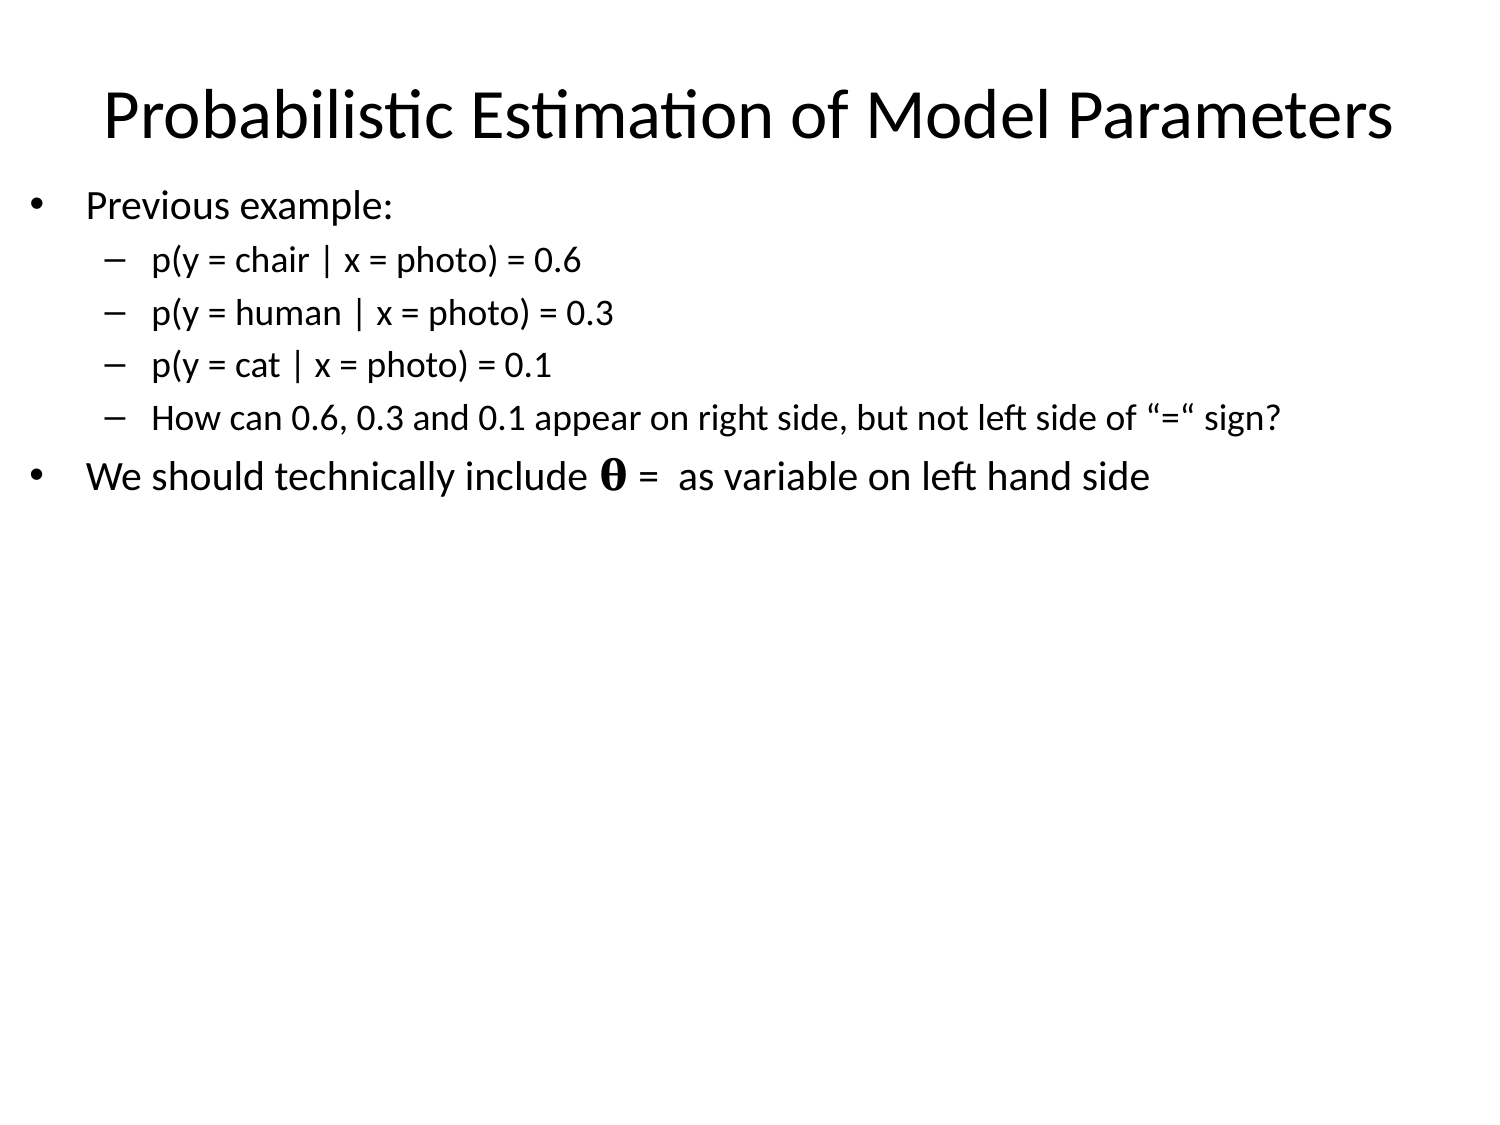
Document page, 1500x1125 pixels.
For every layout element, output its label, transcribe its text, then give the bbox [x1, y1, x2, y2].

title Probabilistic Estimation of Model Parameters [0, 36, 1500, 185]
list Previous example: p(y = chair | x = photo) = 0.6 p(y = human | x = photo) = 0.3 p(y = cat | x = photo) = 0.1 How can 0.6, 0.3 and 0.1 appear on right side, but not left side of “=“ sign? [14, 170, 1500, 488]
